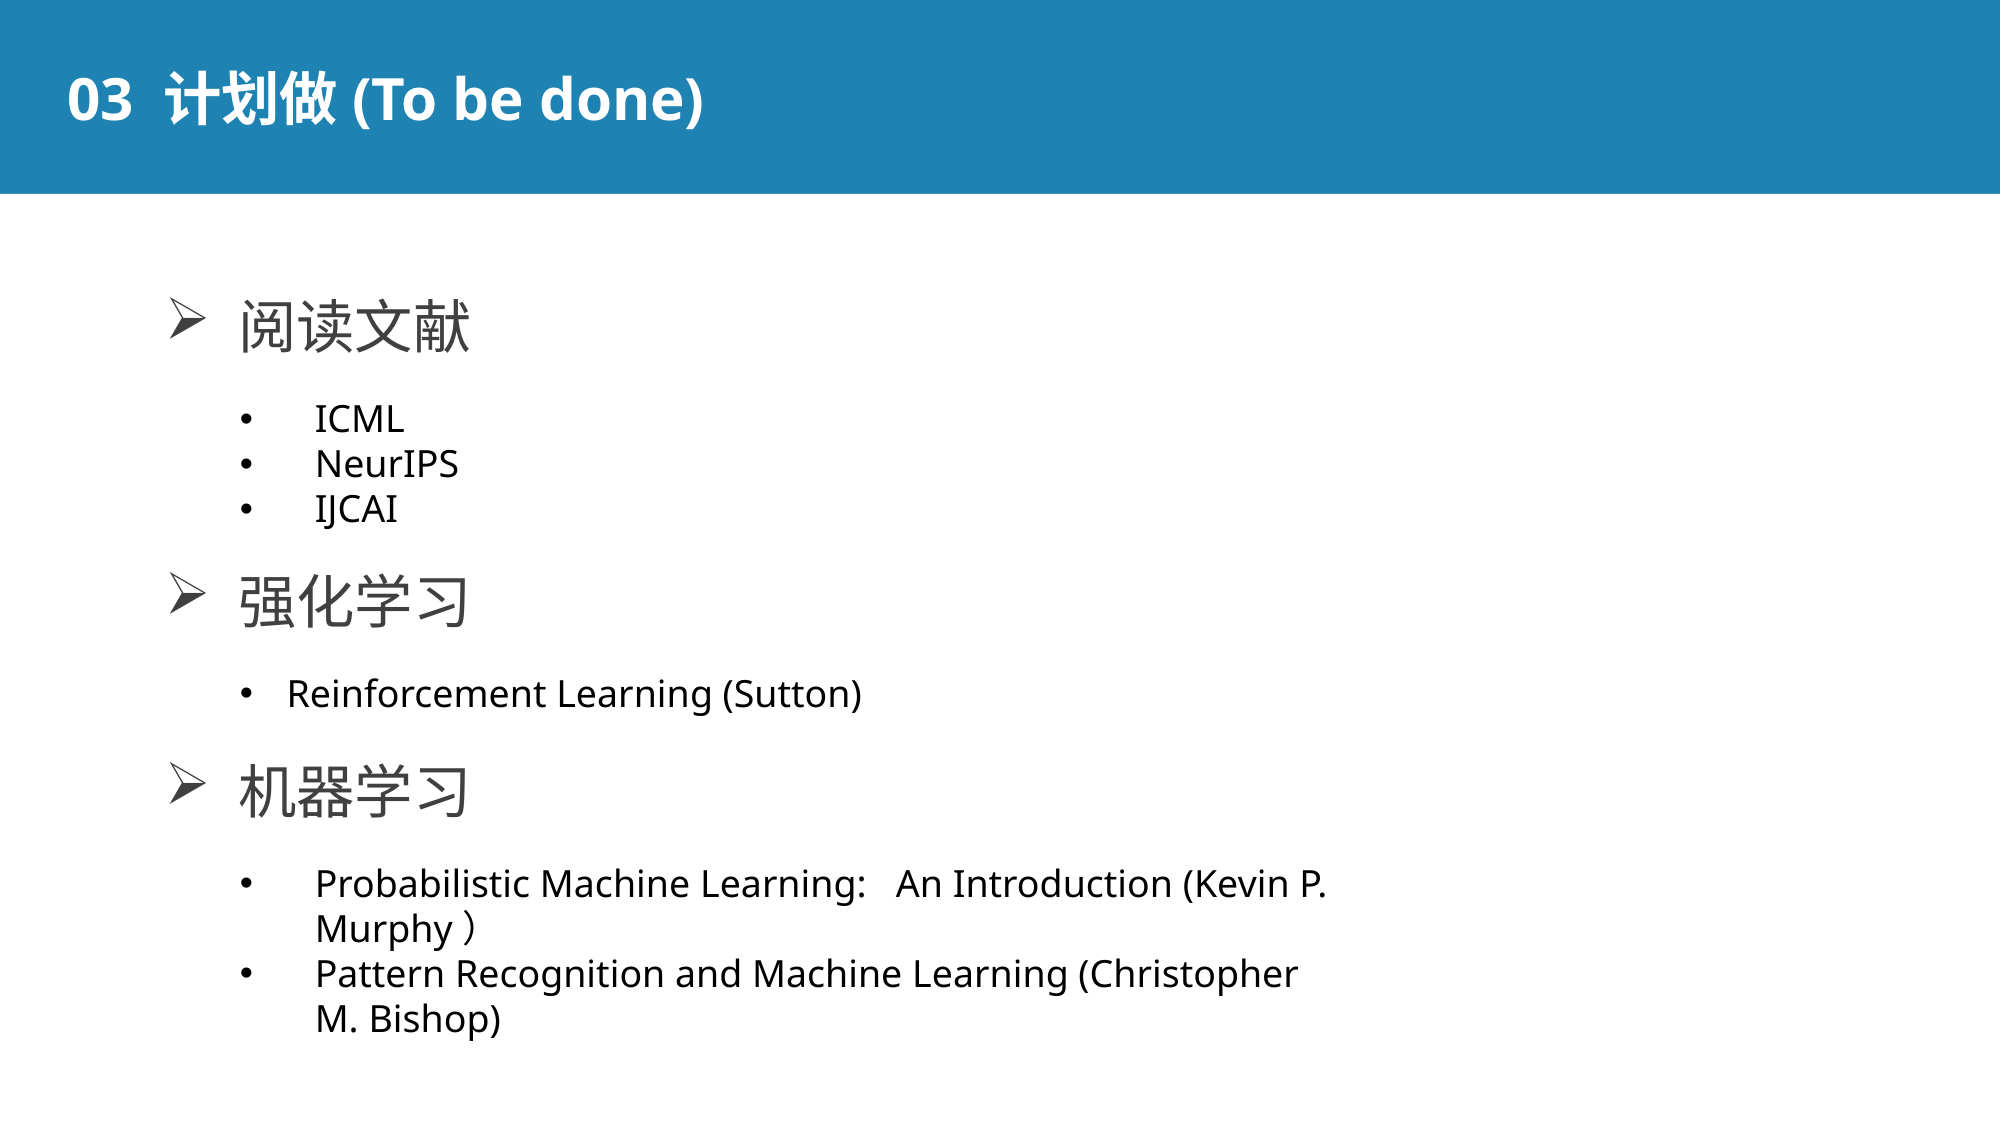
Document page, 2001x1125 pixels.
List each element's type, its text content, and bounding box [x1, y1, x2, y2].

text_box 阅读文献 ICML NeurIPS IJCAI 强化学习 Reinforcement Learning (Sutton) 机器学习 Probabilistic Machine Learning: An Introduction (Kevin P. Murphy） Pattern Recognition and Machine Learning (Christopher M. Bishop) [150, 283, 1367, 1093]
list 03 计划做(To be done) [52, 41, 924, 162]
